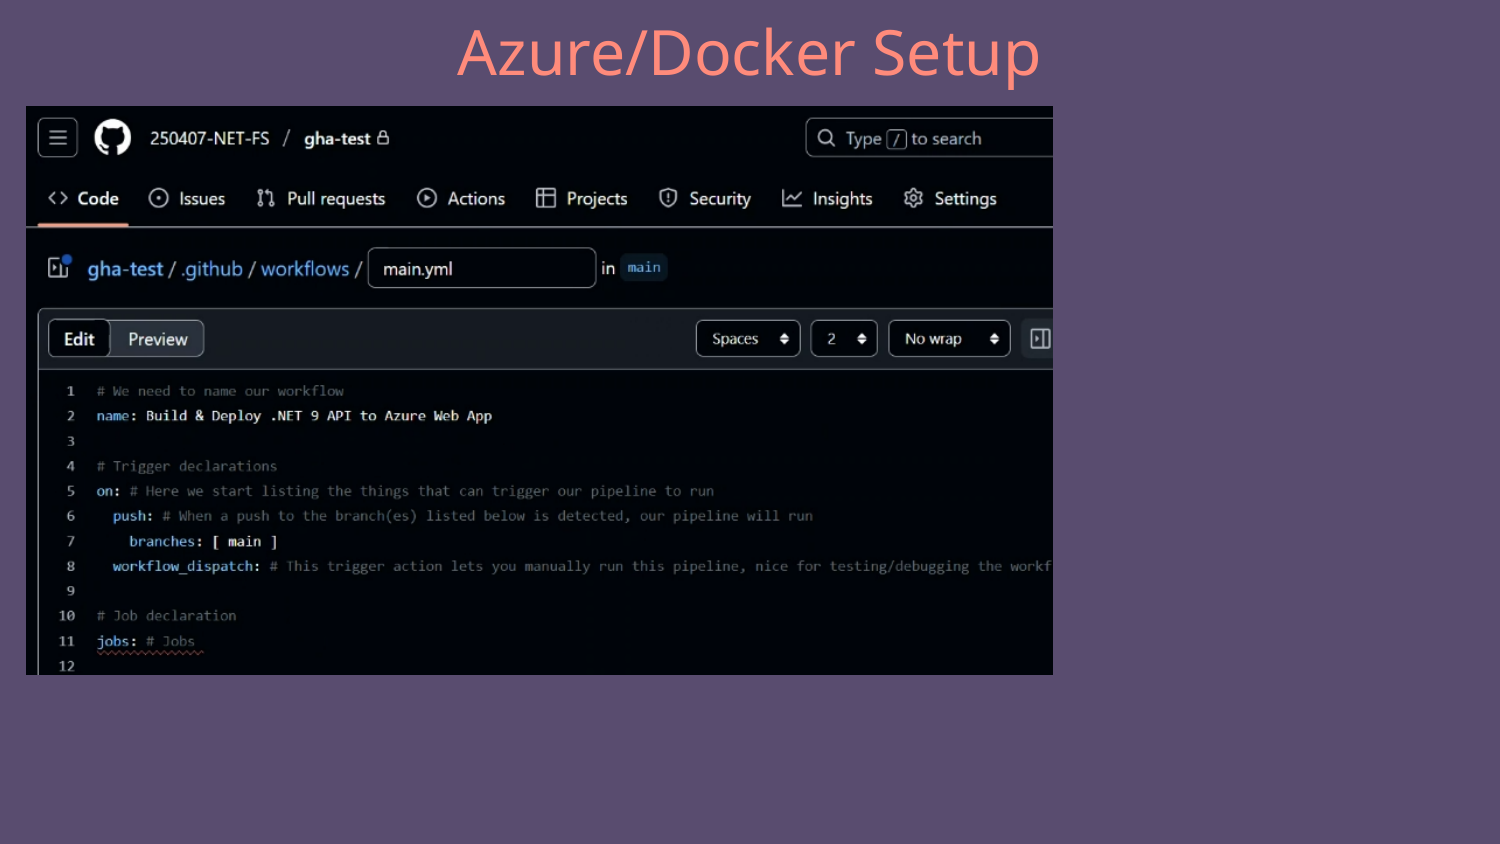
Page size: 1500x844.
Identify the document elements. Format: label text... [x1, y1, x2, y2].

title Azure/Docker Setup [115, 0, 1385, 93]
picture [26, 106, 1054, 675]
